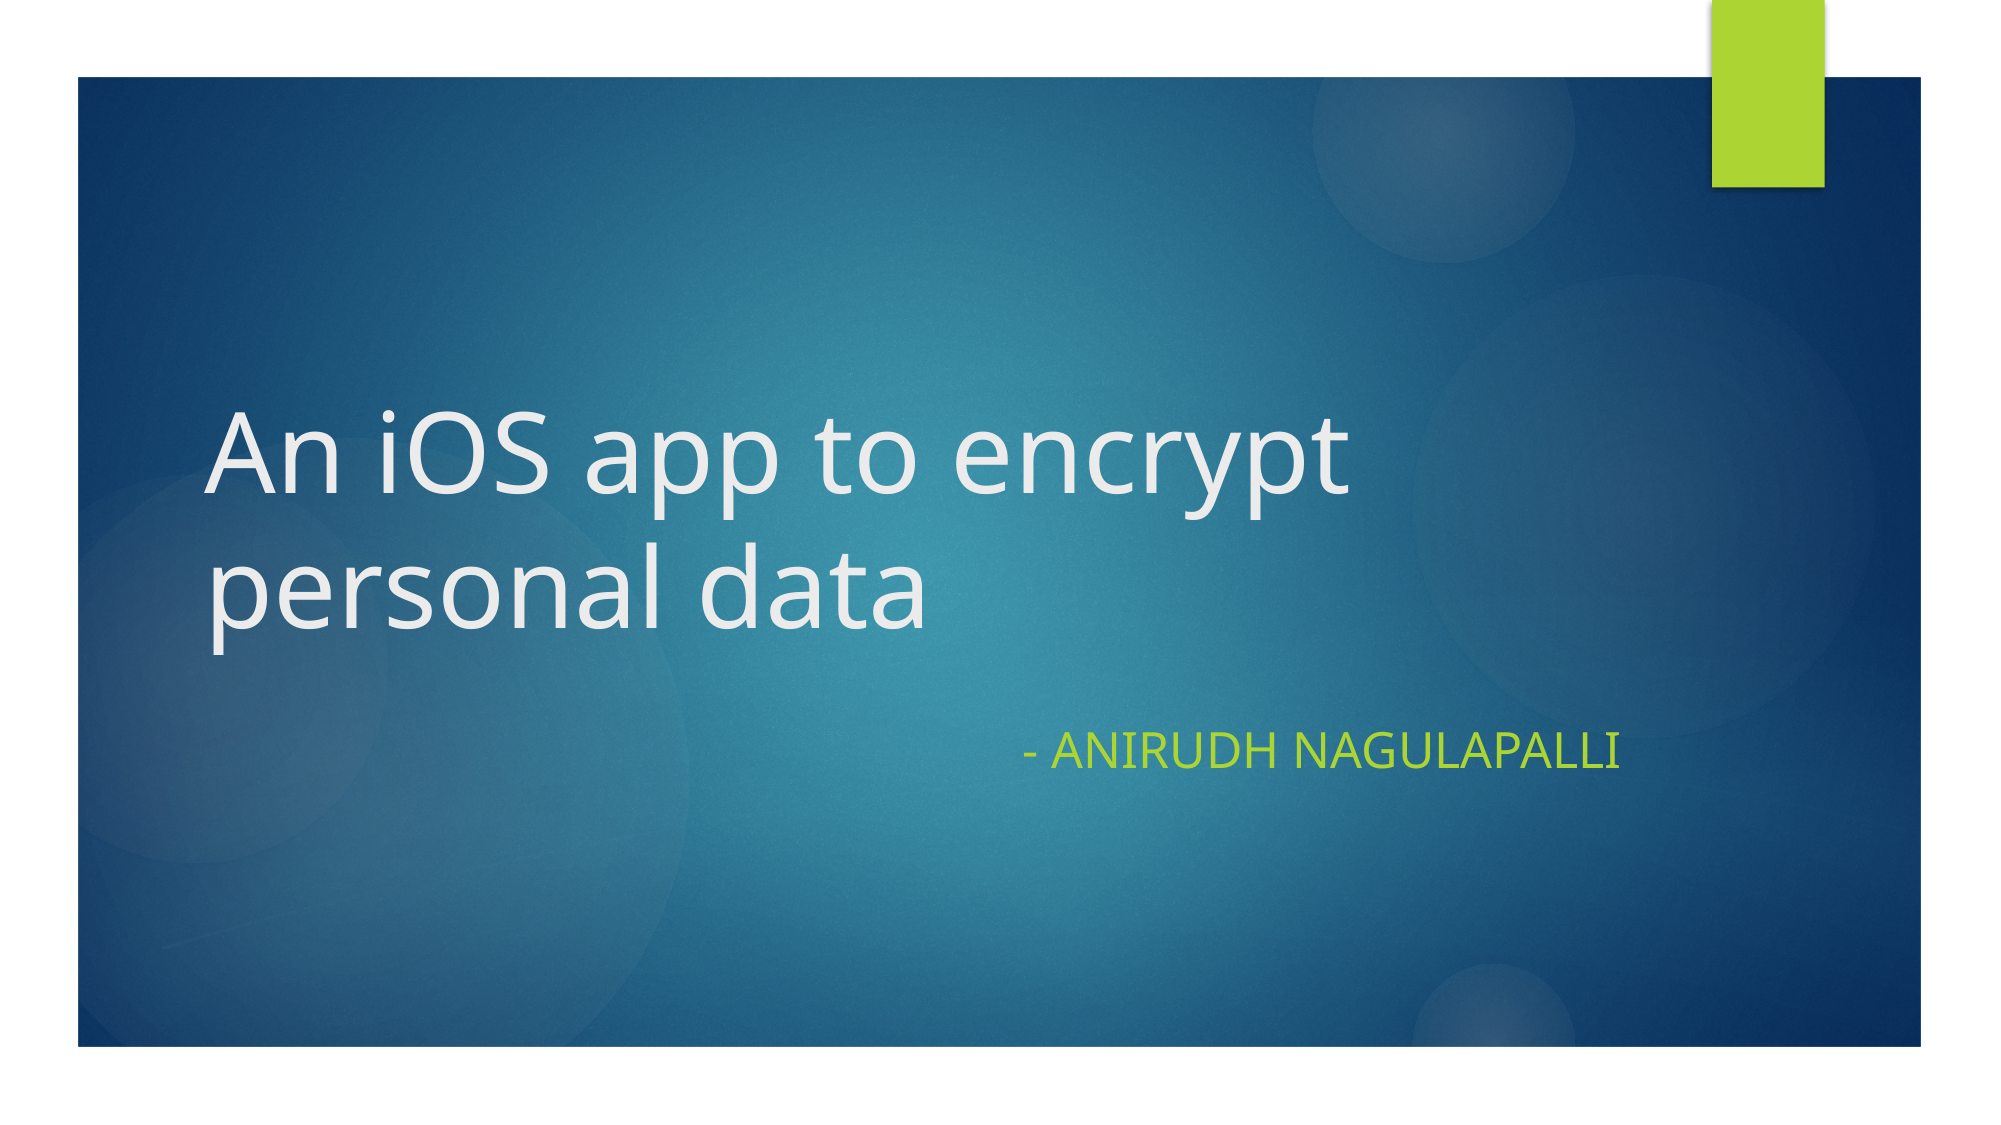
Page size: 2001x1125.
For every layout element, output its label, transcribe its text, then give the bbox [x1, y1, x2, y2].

subtitle - Anirudh nagulapalli [189, 711, 1638, 853]
title An iOS app to encrypt personal data [189, 219, 1638, 659]
